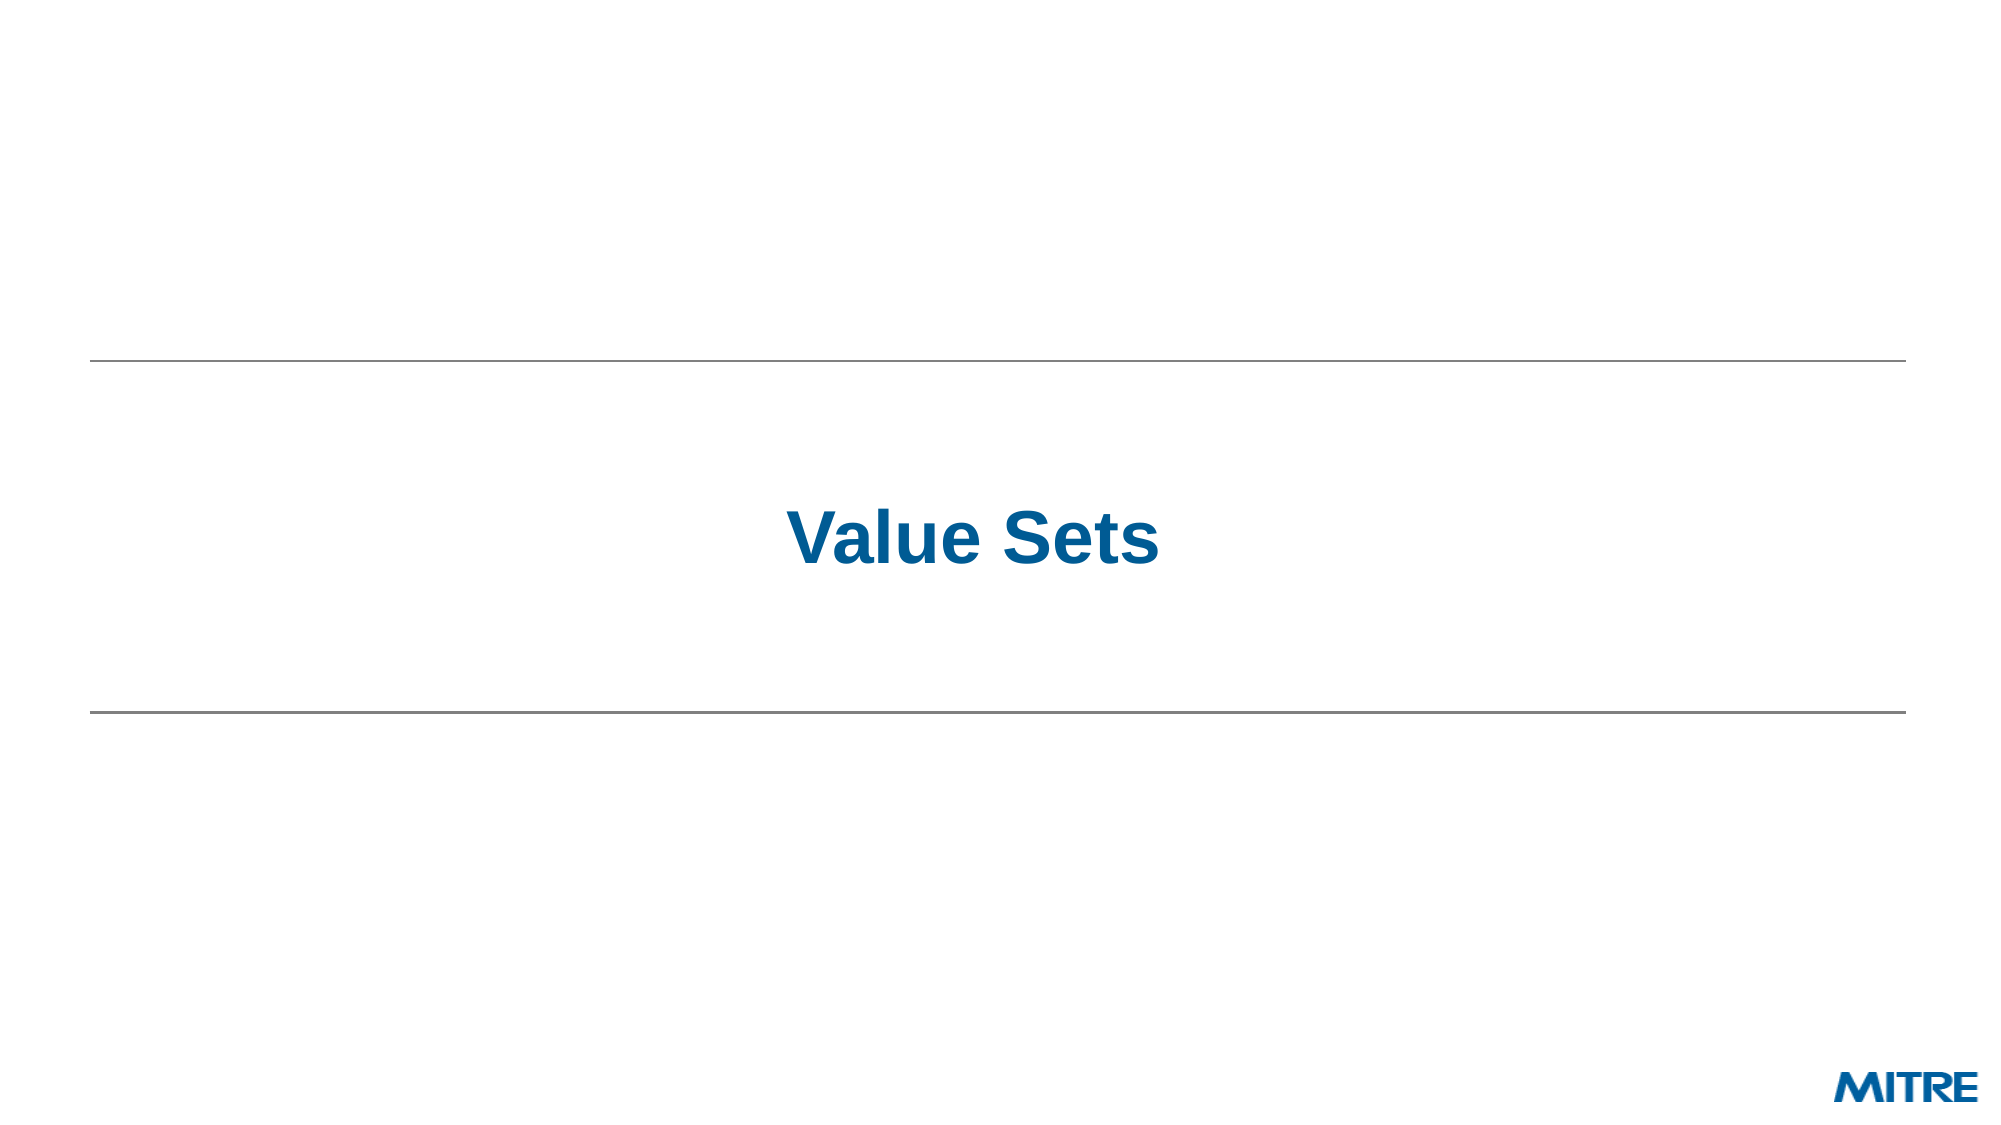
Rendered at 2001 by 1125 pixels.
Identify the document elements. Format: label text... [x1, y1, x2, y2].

list Value Sets [199, 480, 1748, 701]
picture [1834, 1069, 1981, 1109]
